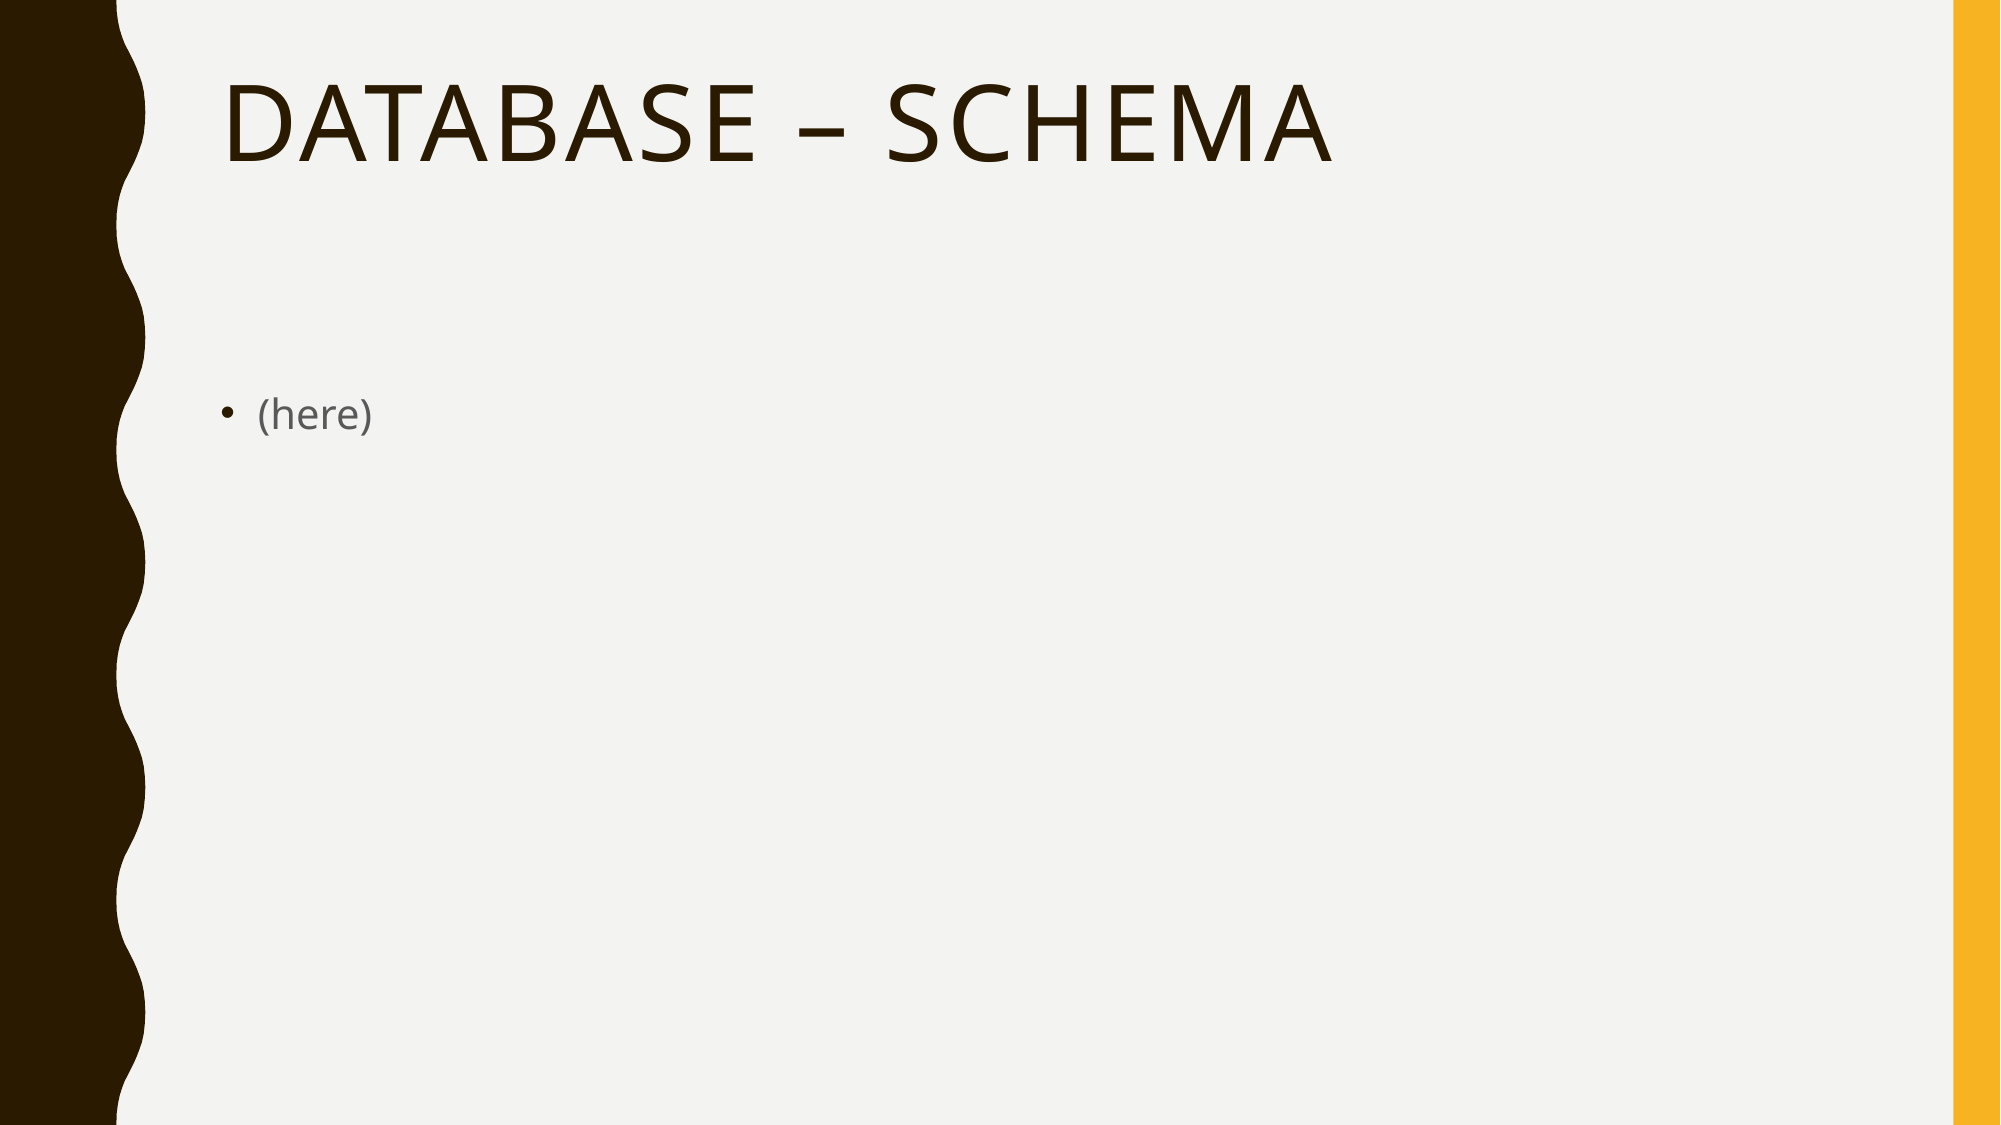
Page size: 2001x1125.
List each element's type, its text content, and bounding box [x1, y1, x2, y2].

title Database – Schema [205, 62, 1875, 308]
list (here) [205, 375, 1875, 965]
